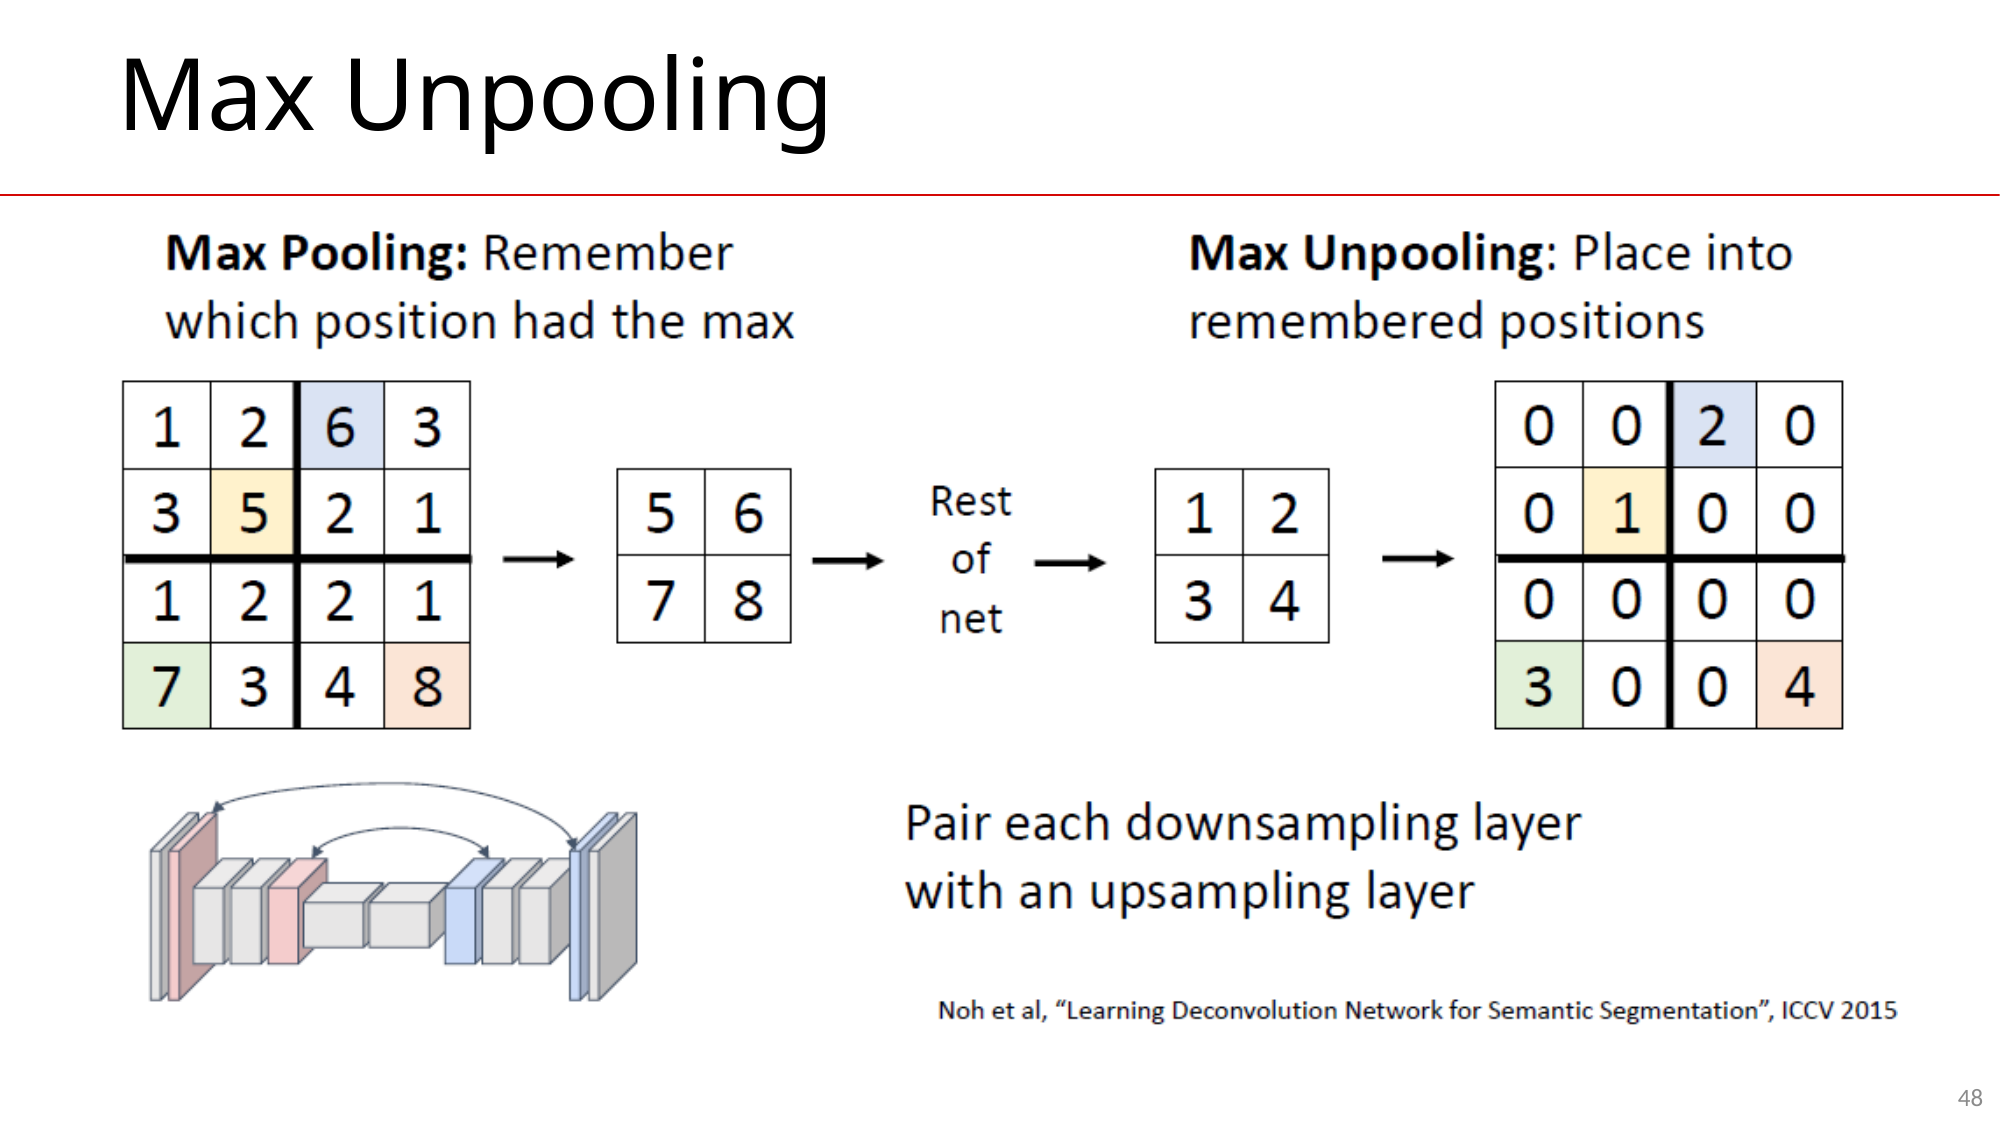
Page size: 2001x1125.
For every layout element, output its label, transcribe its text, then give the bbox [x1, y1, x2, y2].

title Max Unpooling [102, 10, 1899, 186]
slide_number 48 [1548, 1066, 1999, 1125]
picture [119, 223, 1898, 1028]
